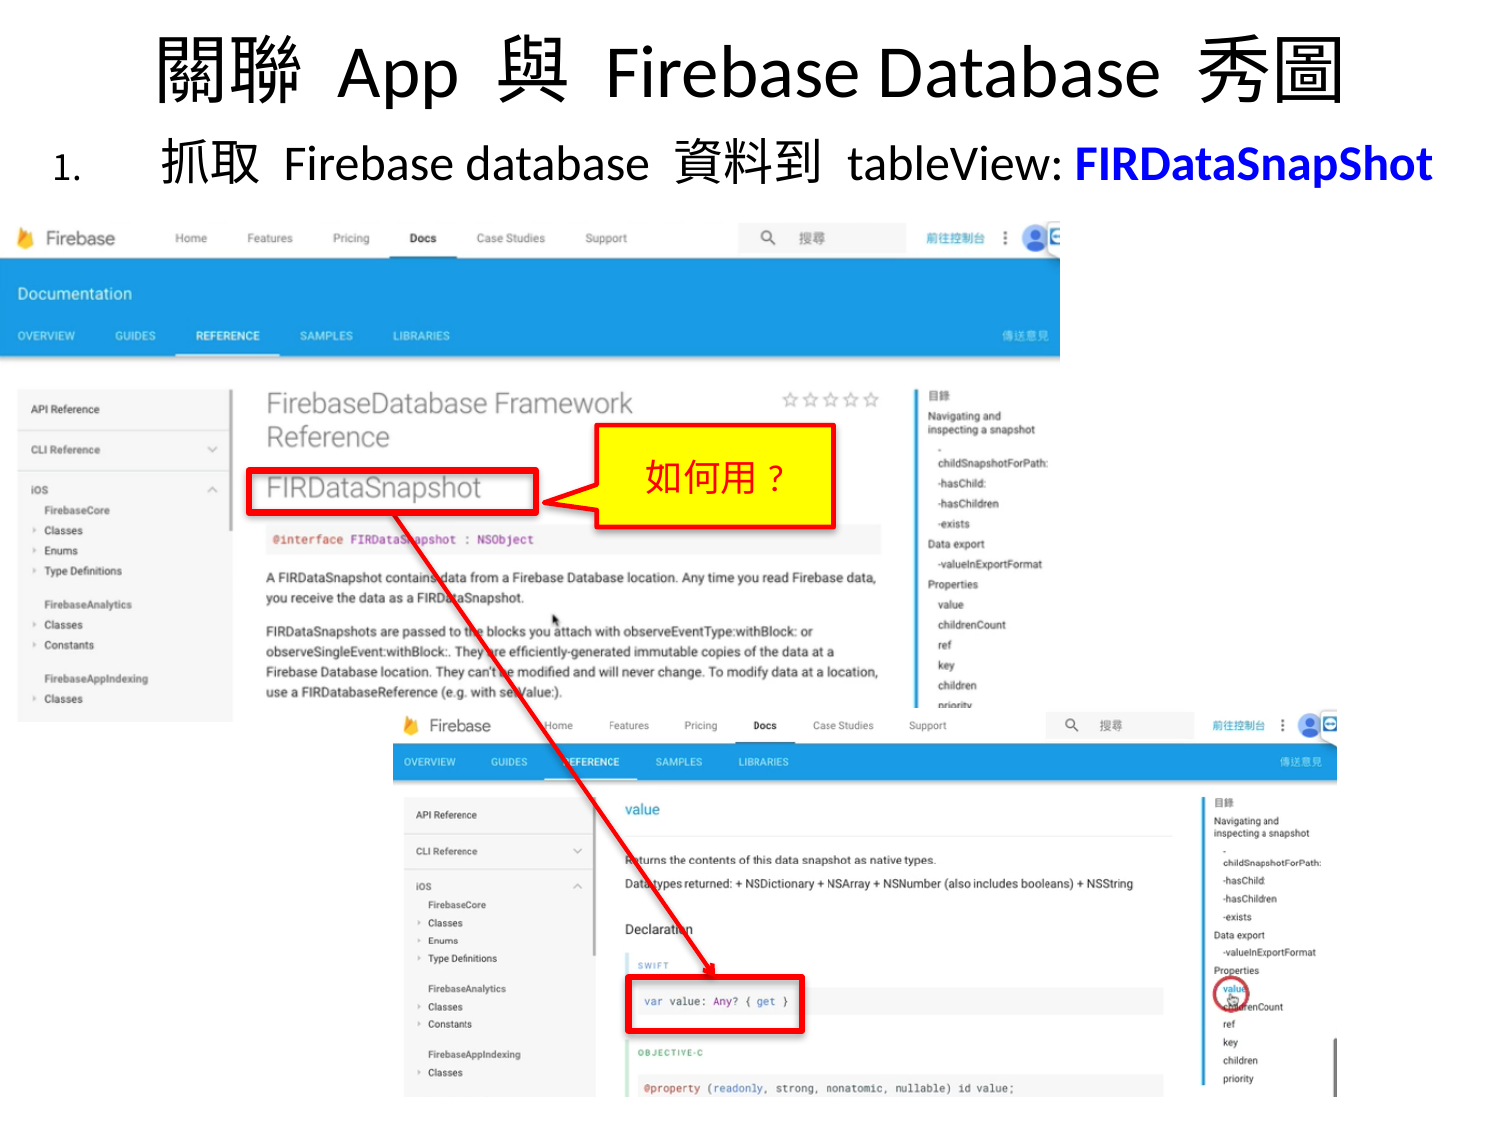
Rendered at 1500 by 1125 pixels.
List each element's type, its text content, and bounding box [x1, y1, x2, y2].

list 抓取 Firebase database 資料到 tableView: FIRDataSnapShot [37, 122, 1464, 247]
picture [0, 221, 1337, 1097]
title 關聯 App 與 Firebase Database 秀圖 [0, 0, 1500, 137]
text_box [392, 512, 716, 978]
